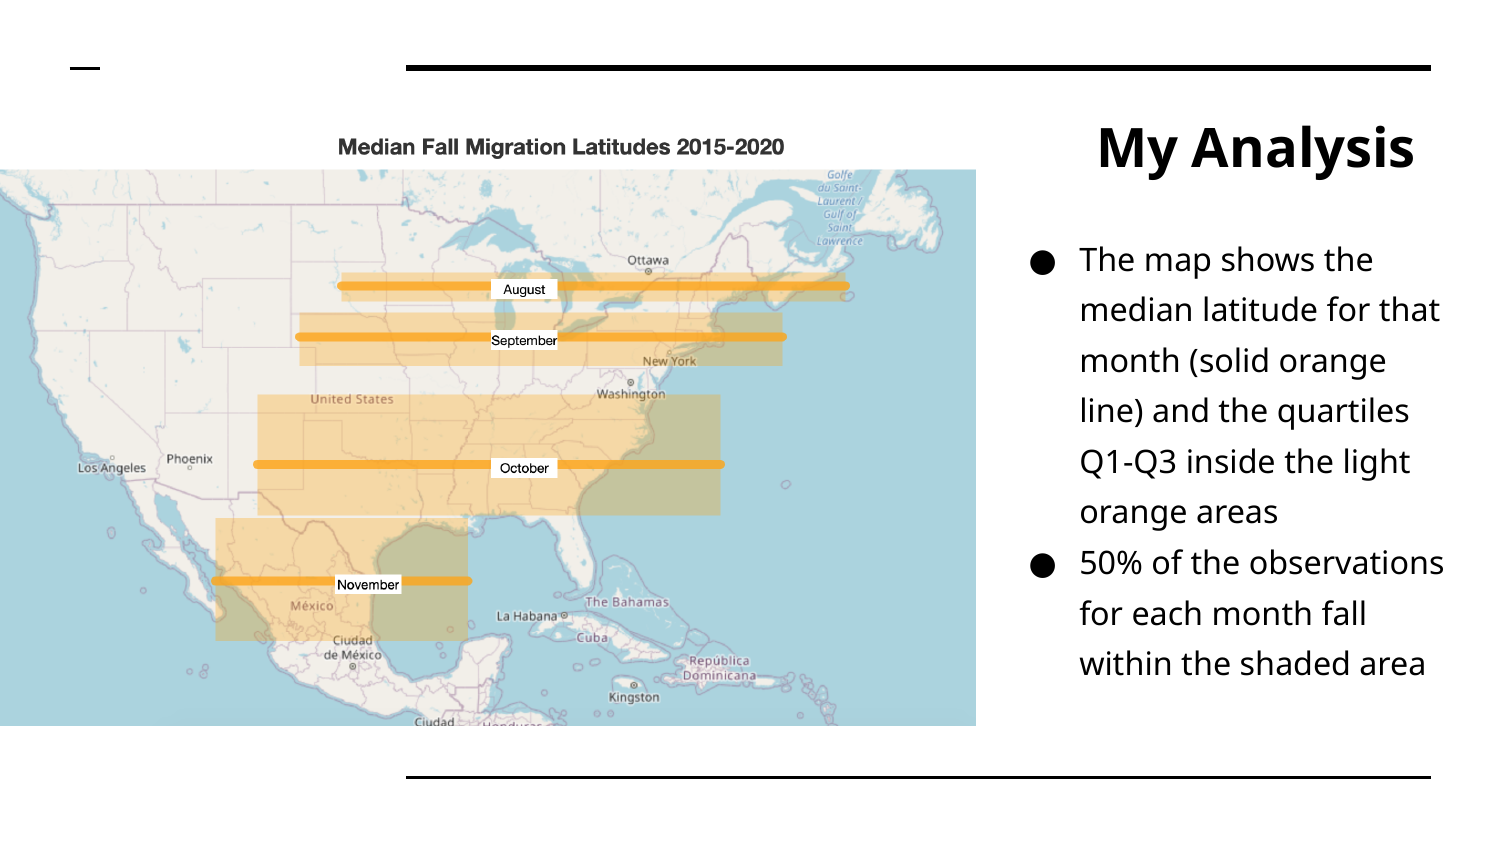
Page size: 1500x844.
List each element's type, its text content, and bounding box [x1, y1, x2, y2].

picture [0, 117, 976, 726]
list The map shows the median latitude for that month (solid orange line) and the quartiles Q1-Q3 inside the light orange areas 50% of the observations for each month fall within the shaded area [994, 215, 1467, 708]
title My Analysis [393, 94, 1431, 199]
